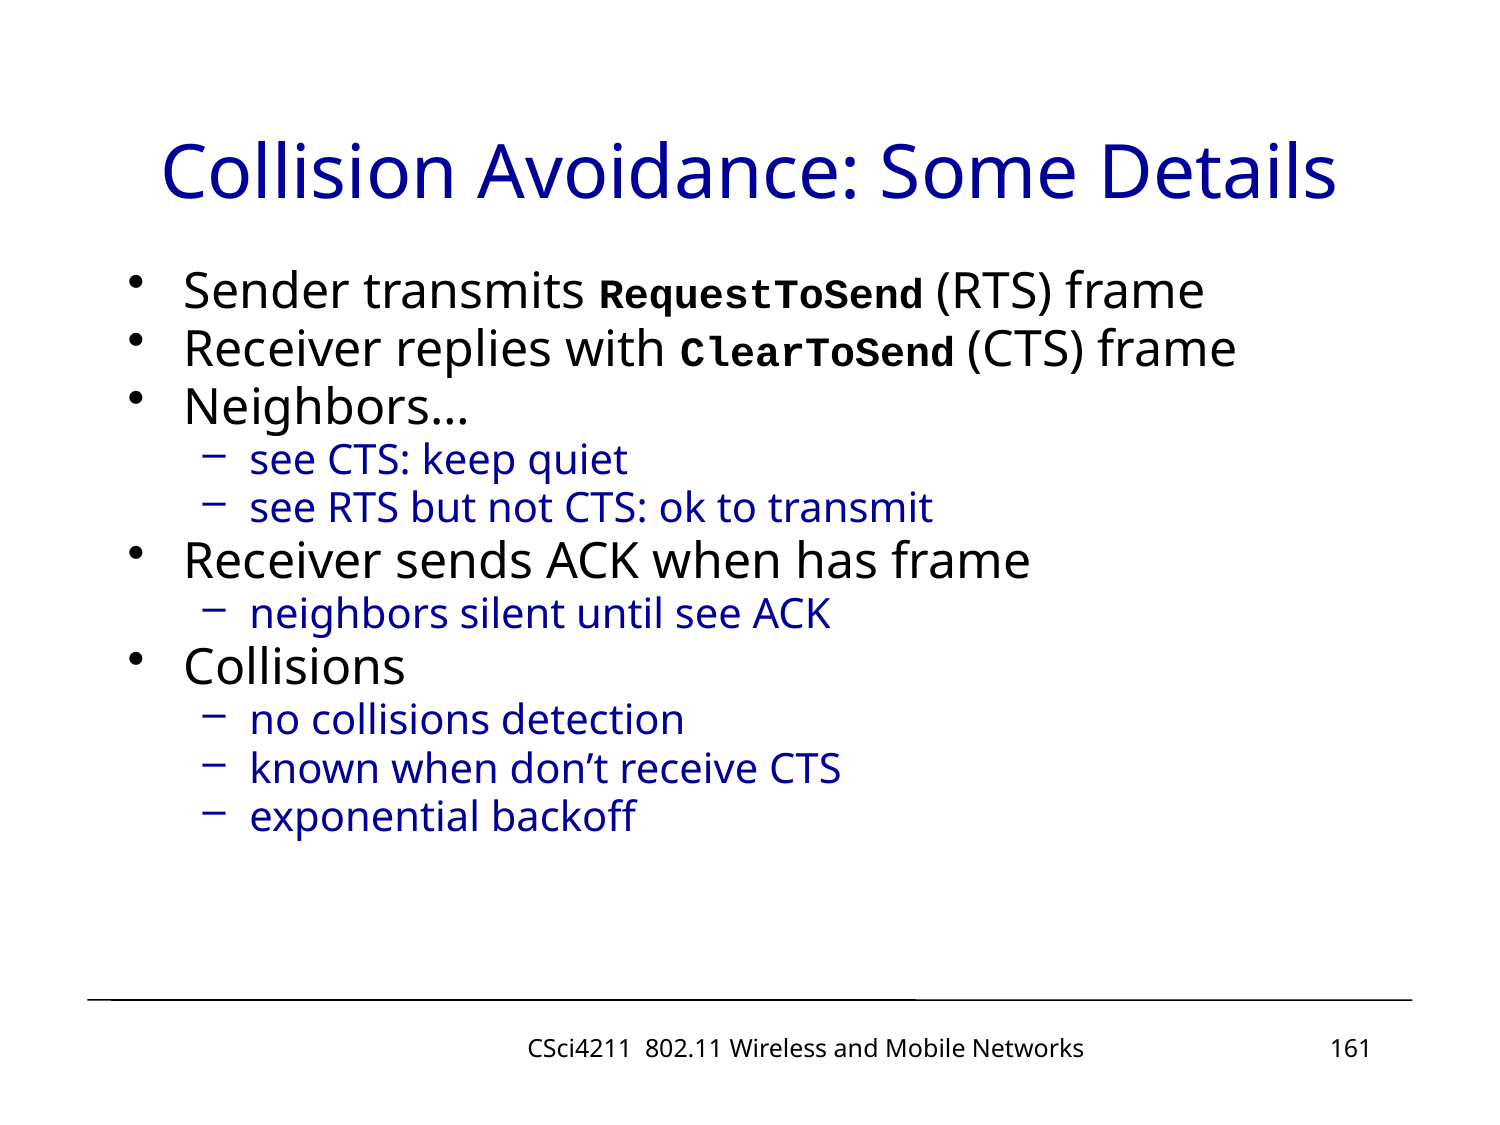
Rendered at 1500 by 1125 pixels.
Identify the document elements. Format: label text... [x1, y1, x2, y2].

footer CSci4211 802.11 Wireless and Mobile Networks [499, 1024, 1113, 1101]
list Sender transmits RequestToSend (RTS) frame Receiver replies with ClearToSend (CTS) frame Neighbors… see CTS: keep quiet see RTS but not CTS: ok to transmit Receiver sends ACK when has frame neighbors silent until see ACK Collisions no collisions detection known when don’t receive CTS exponential backoff [112, 262, 1388, 975]
slide_number 161 [1113, 1024, 1388, 1101]
title Collision Avoidance: Some Details [112, 75, 1388, 262]
